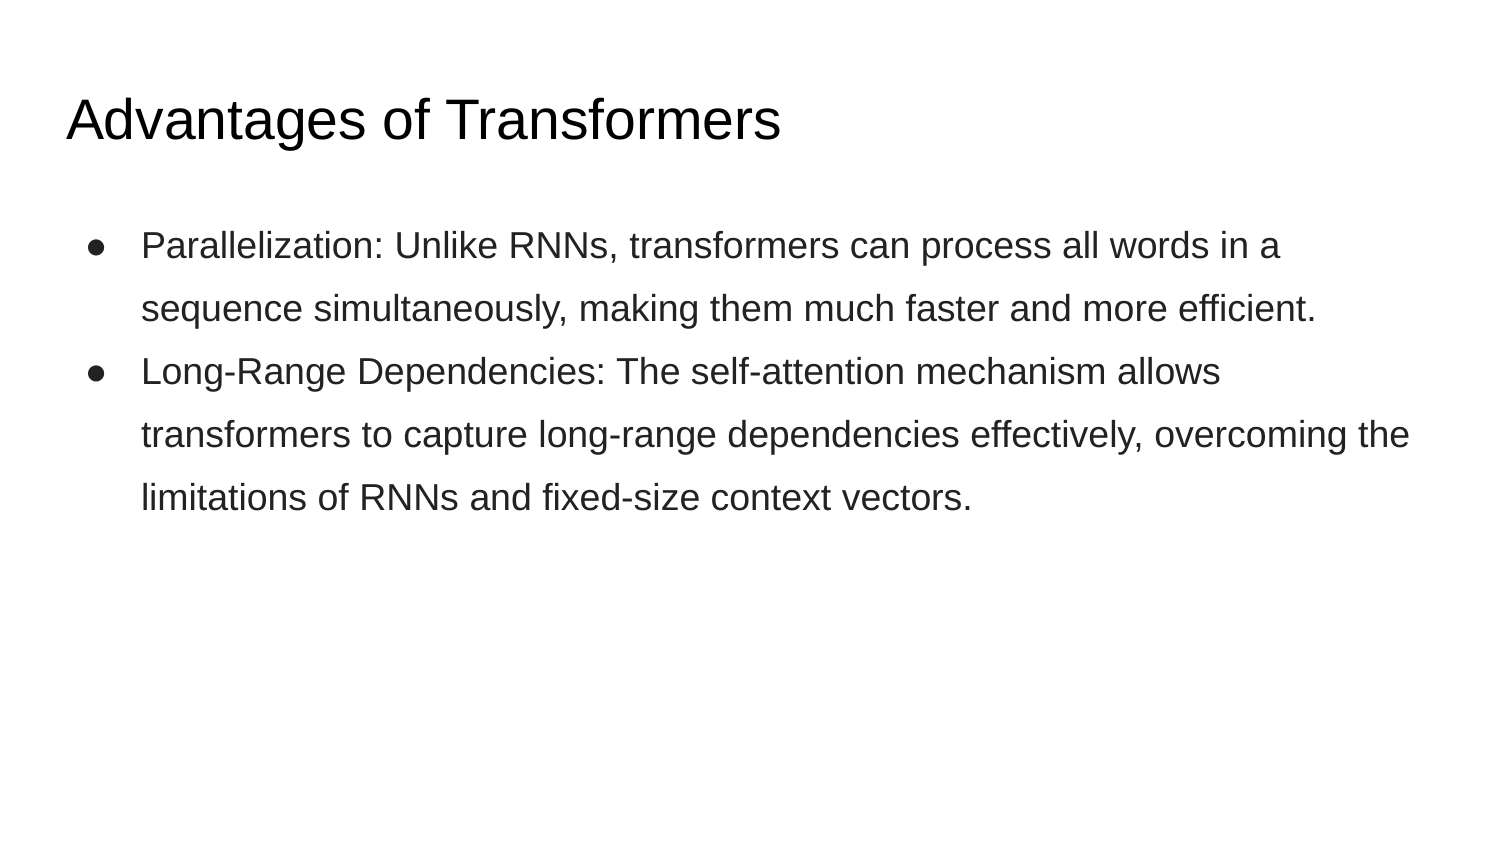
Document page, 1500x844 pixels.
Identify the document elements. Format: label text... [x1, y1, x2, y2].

list Parallelization: Unlike RNNs, transformers can process all words in a sequence simultaneously, making them much faster and more efficient. Long-Range Dependencies: The self-attention mechanism allows transformers to capture long-range dependencies effectively, overcoming the limitations of RNNs and fixed-size context vectors. [51, 189, 1449, 750]
title Advantages of Transformers [51, 72, 1449, 167]
